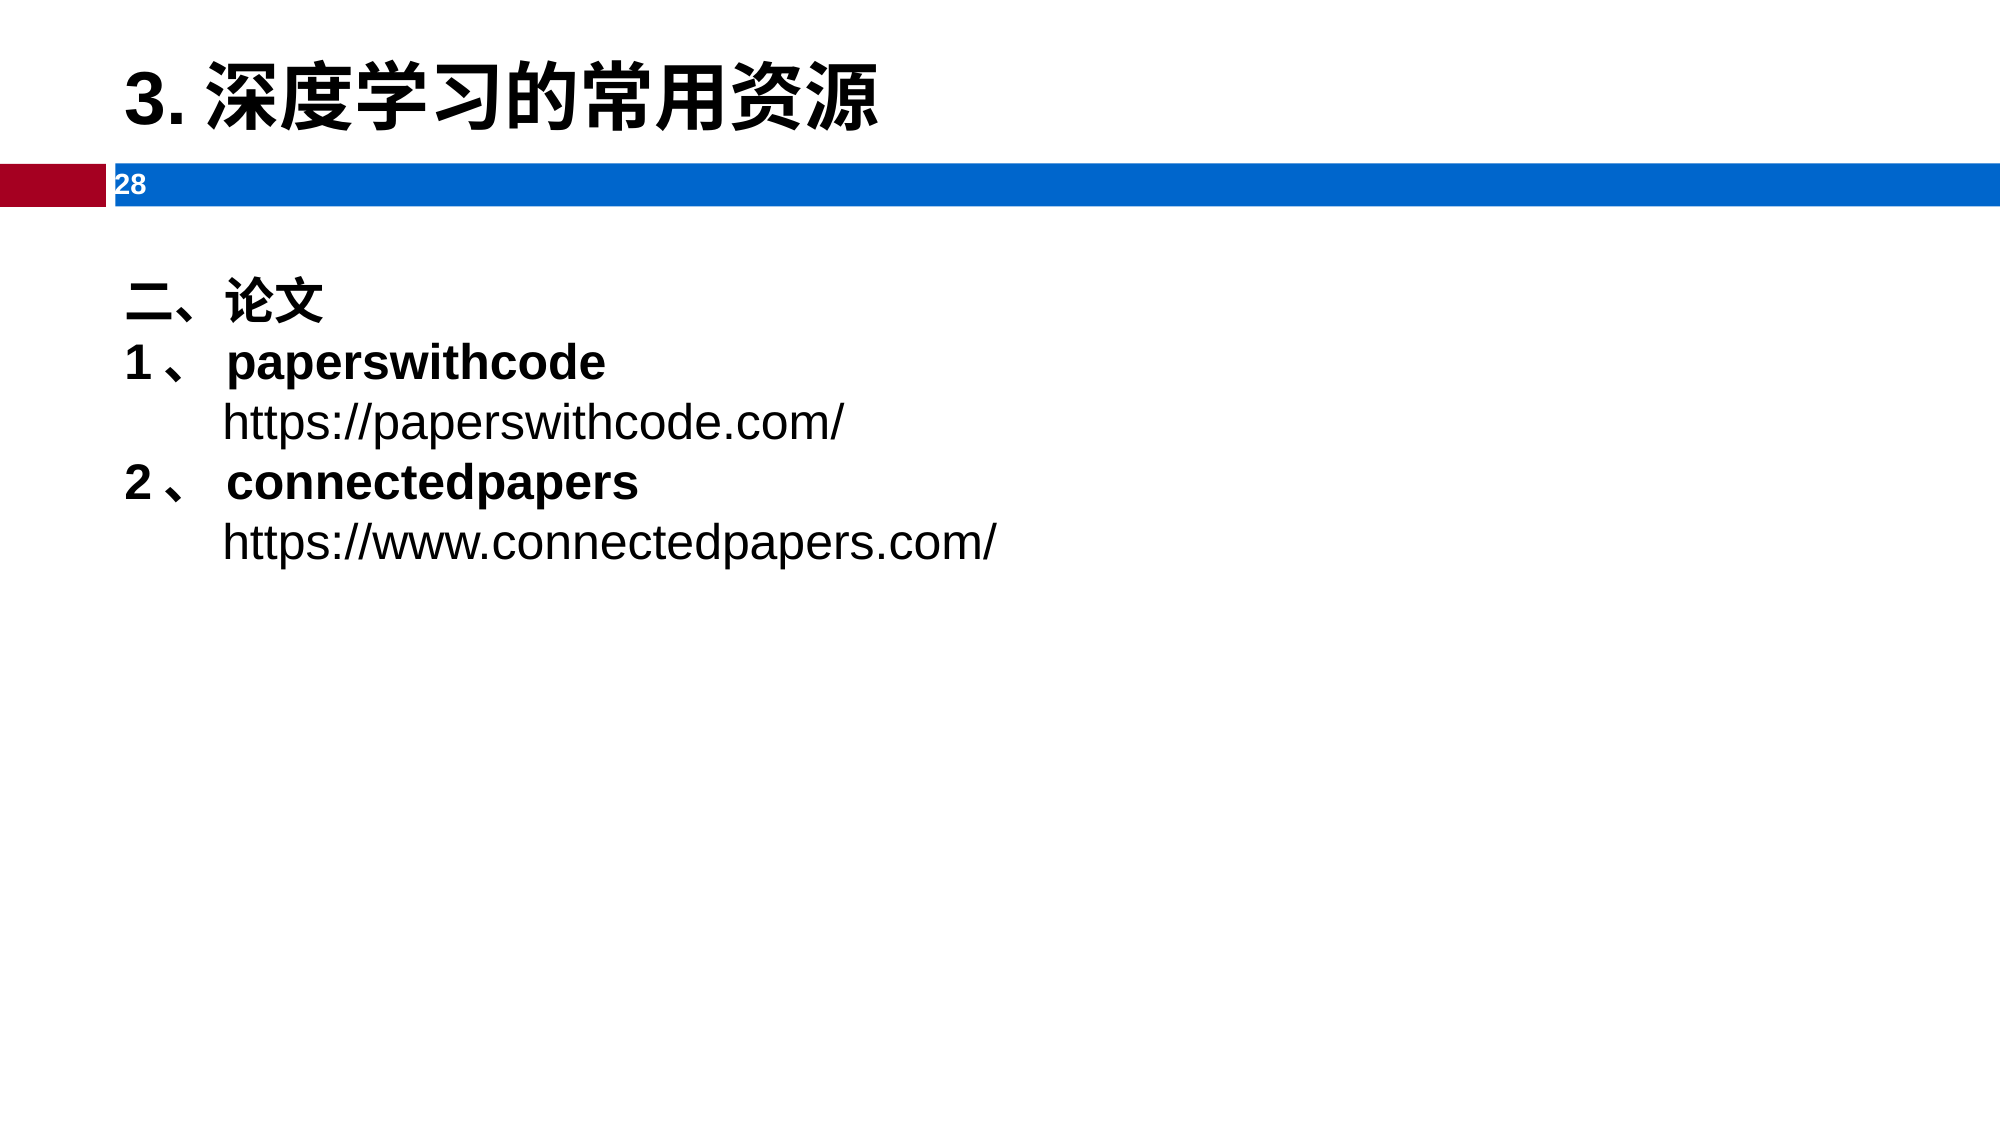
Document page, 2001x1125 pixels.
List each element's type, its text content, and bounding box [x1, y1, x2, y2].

text_box 二、论文 1、paperswithcode https://paperswithcode.com/ 2、connectedpapers https://www.connectedpapers.com/ [109, 262, 1885, 578]
title 3.深度学习的常用资源 [109, 38, 2000, 150]
